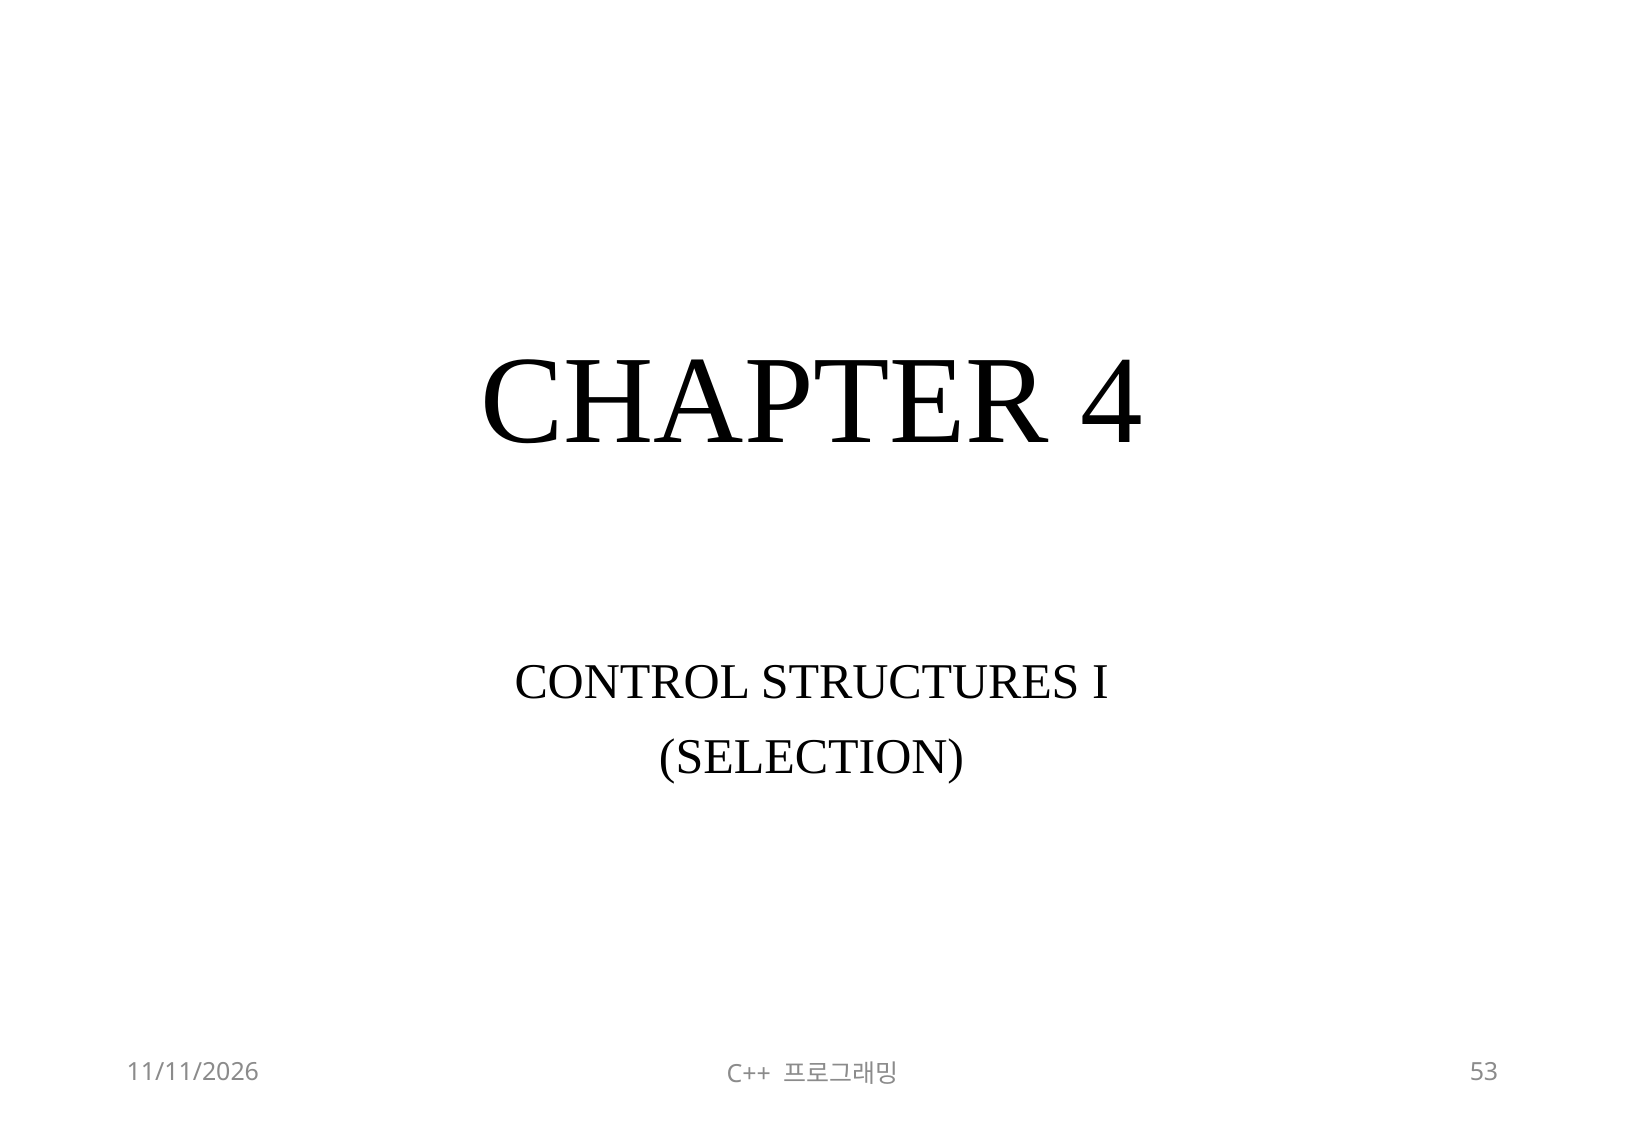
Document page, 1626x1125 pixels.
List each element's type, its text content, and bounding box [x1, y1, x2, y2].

list CONTROL STRUCTURES I (SELECTION) [110, 596, 1513, 843]
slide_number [111, 1042, 478, 1103]
slide_number 53 [1147, 1042, 1514, 1103]
title CHAPTER 4 [110, 280, 1513, 525]
footer C++ 프로그래밍 [538, 1042, 1087, 1103]
